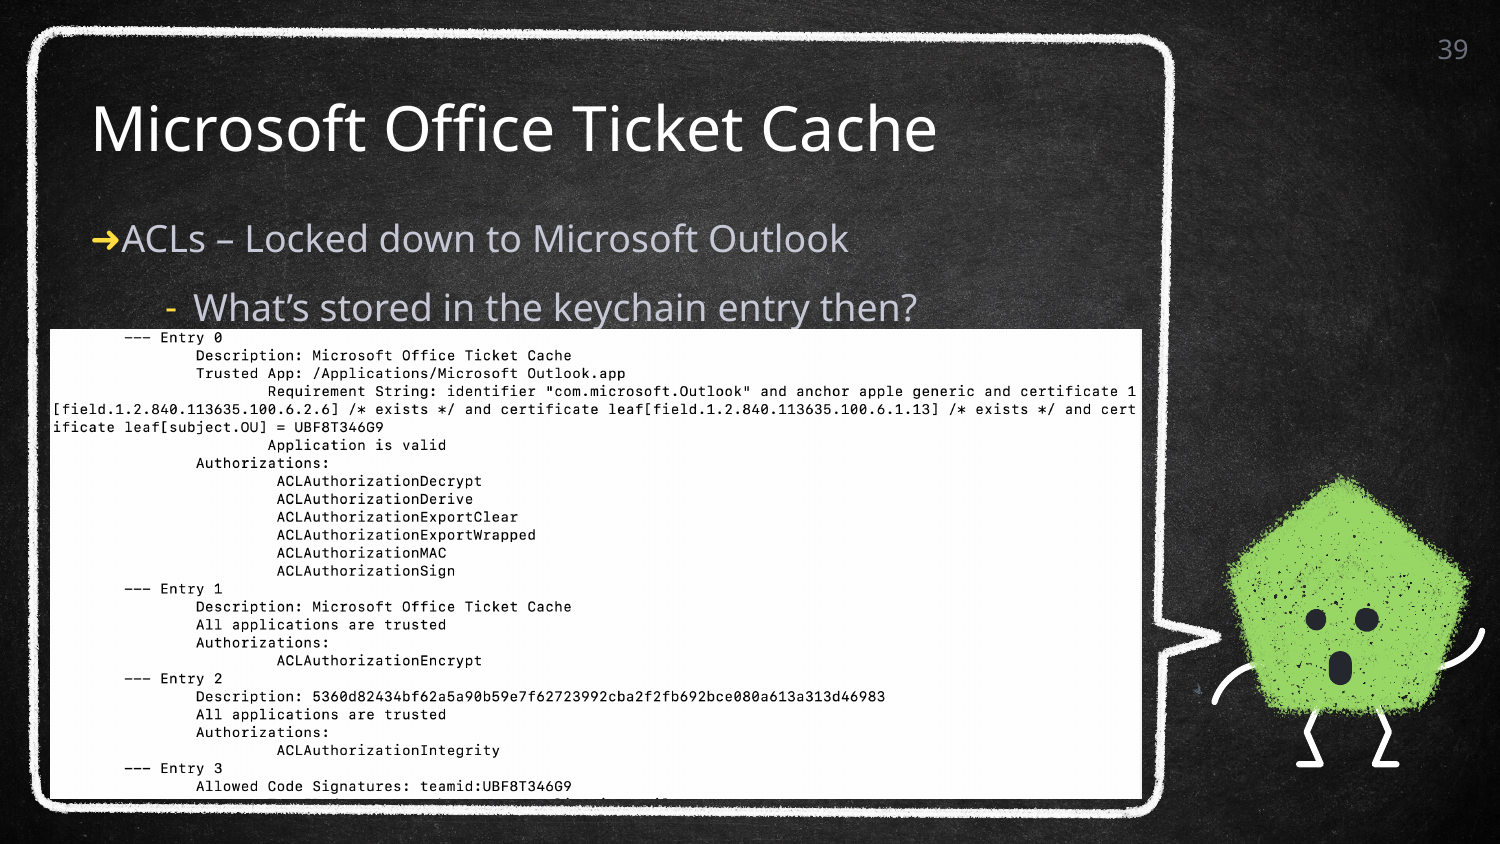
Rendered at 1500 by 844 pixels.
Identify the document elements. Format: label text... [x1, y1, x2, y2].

title Microsoft Office Ticket Cache [89, 97, 1102, 163]
picture [0, 0, 1500, 844]
slide_number 39 [1378, 32, 1469, 98]
list ACLs – Locked down to Microsoft Outlook What’s stored in the keychain entry then? [89, 208, 1102, 327]
